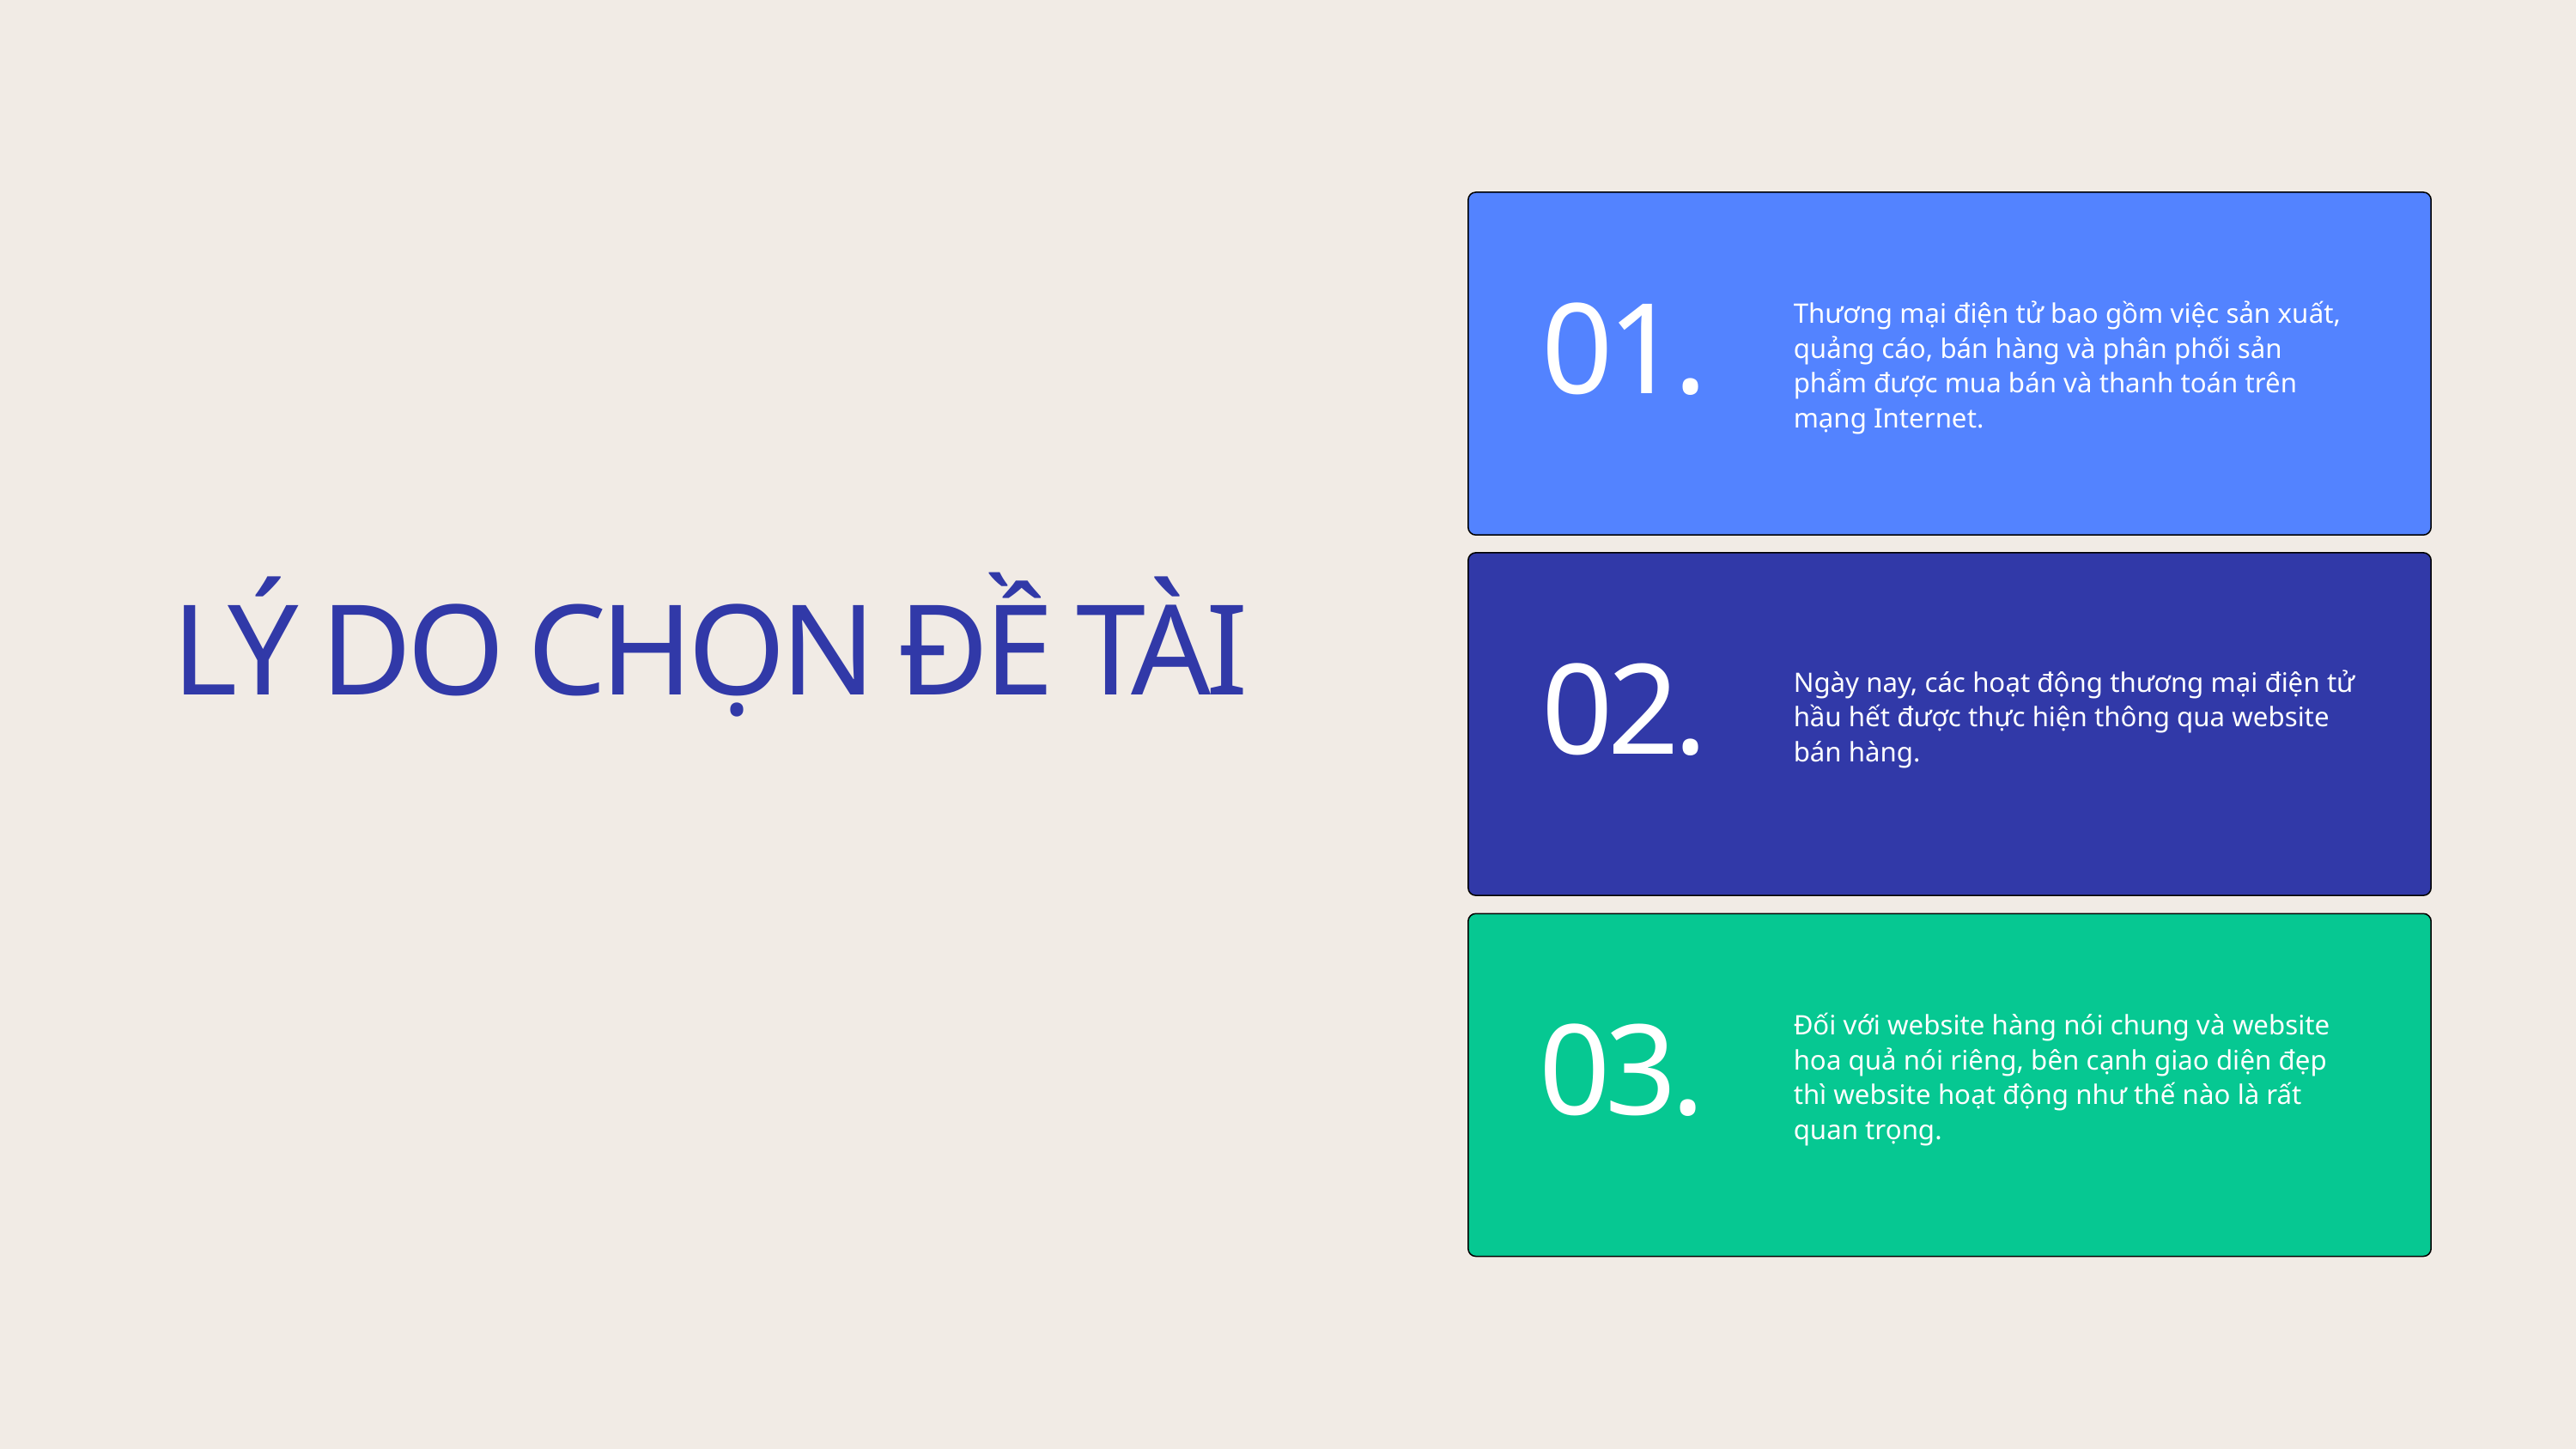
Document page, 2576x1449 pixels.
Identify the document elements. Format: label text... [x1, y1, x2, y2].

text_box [1467, 552, 2432, 896]
text_box LÝ DO CHỌN ĐỀ TÀI [172, 583, 1288, 720]
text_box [1467, 913, 2432, 1257]
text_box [1467, 191, 2432, 536]
